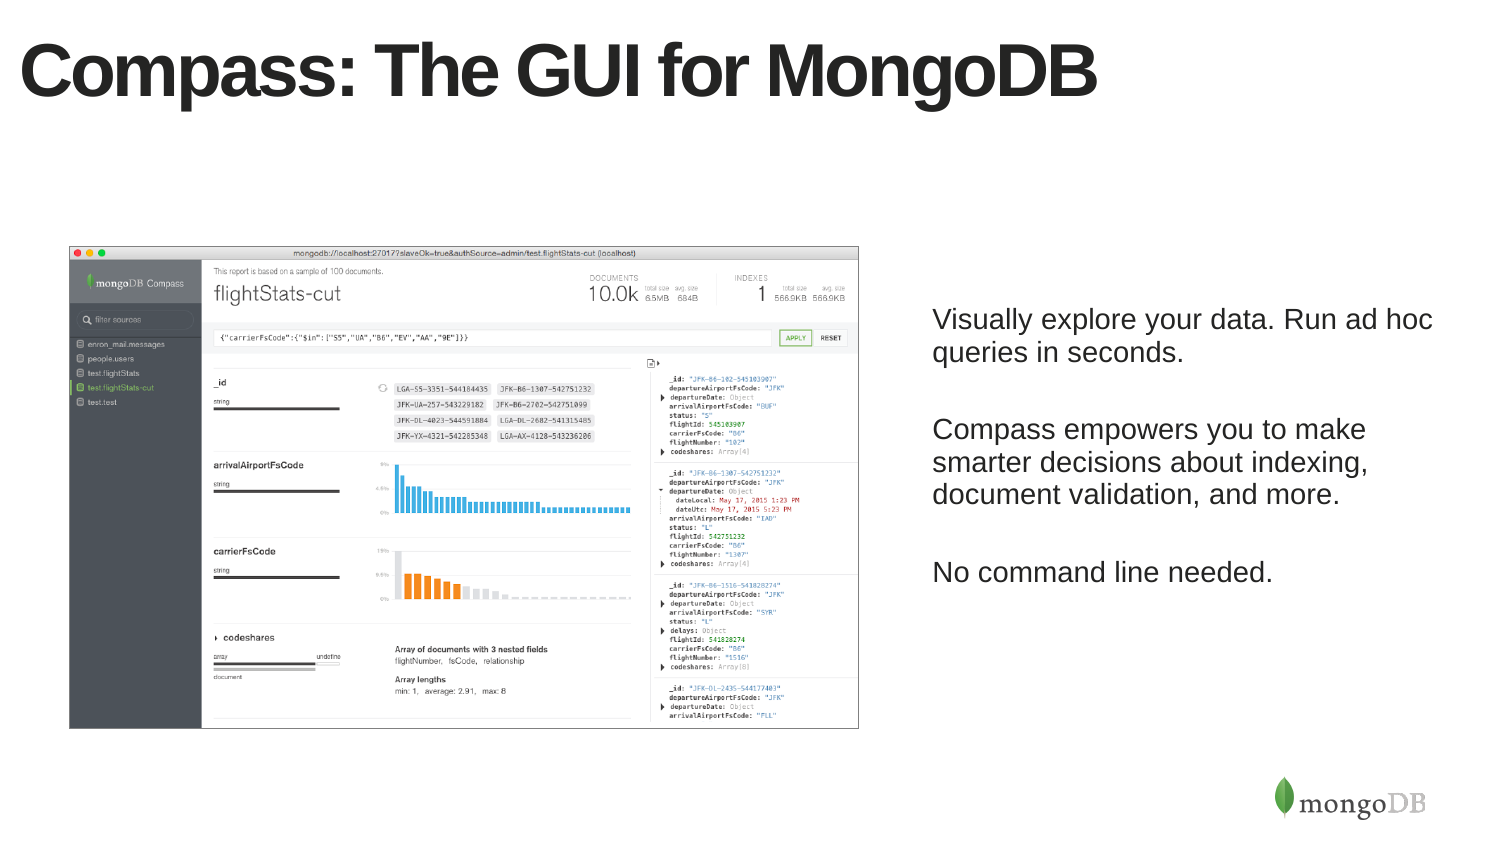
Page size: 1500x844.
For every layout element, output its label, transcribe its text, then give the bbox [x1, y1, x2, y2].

title Compass: The GUI for MongoDB [4, 0, 1355, 141]
picture [68, 246, 859, 729]
text_box Visually explore your data. Run ad hoc queries in seconds. Compass empowers you to make smarter decisions about indexing, document validation, and more. No command line needed. [912, 186, 1463, 760]
